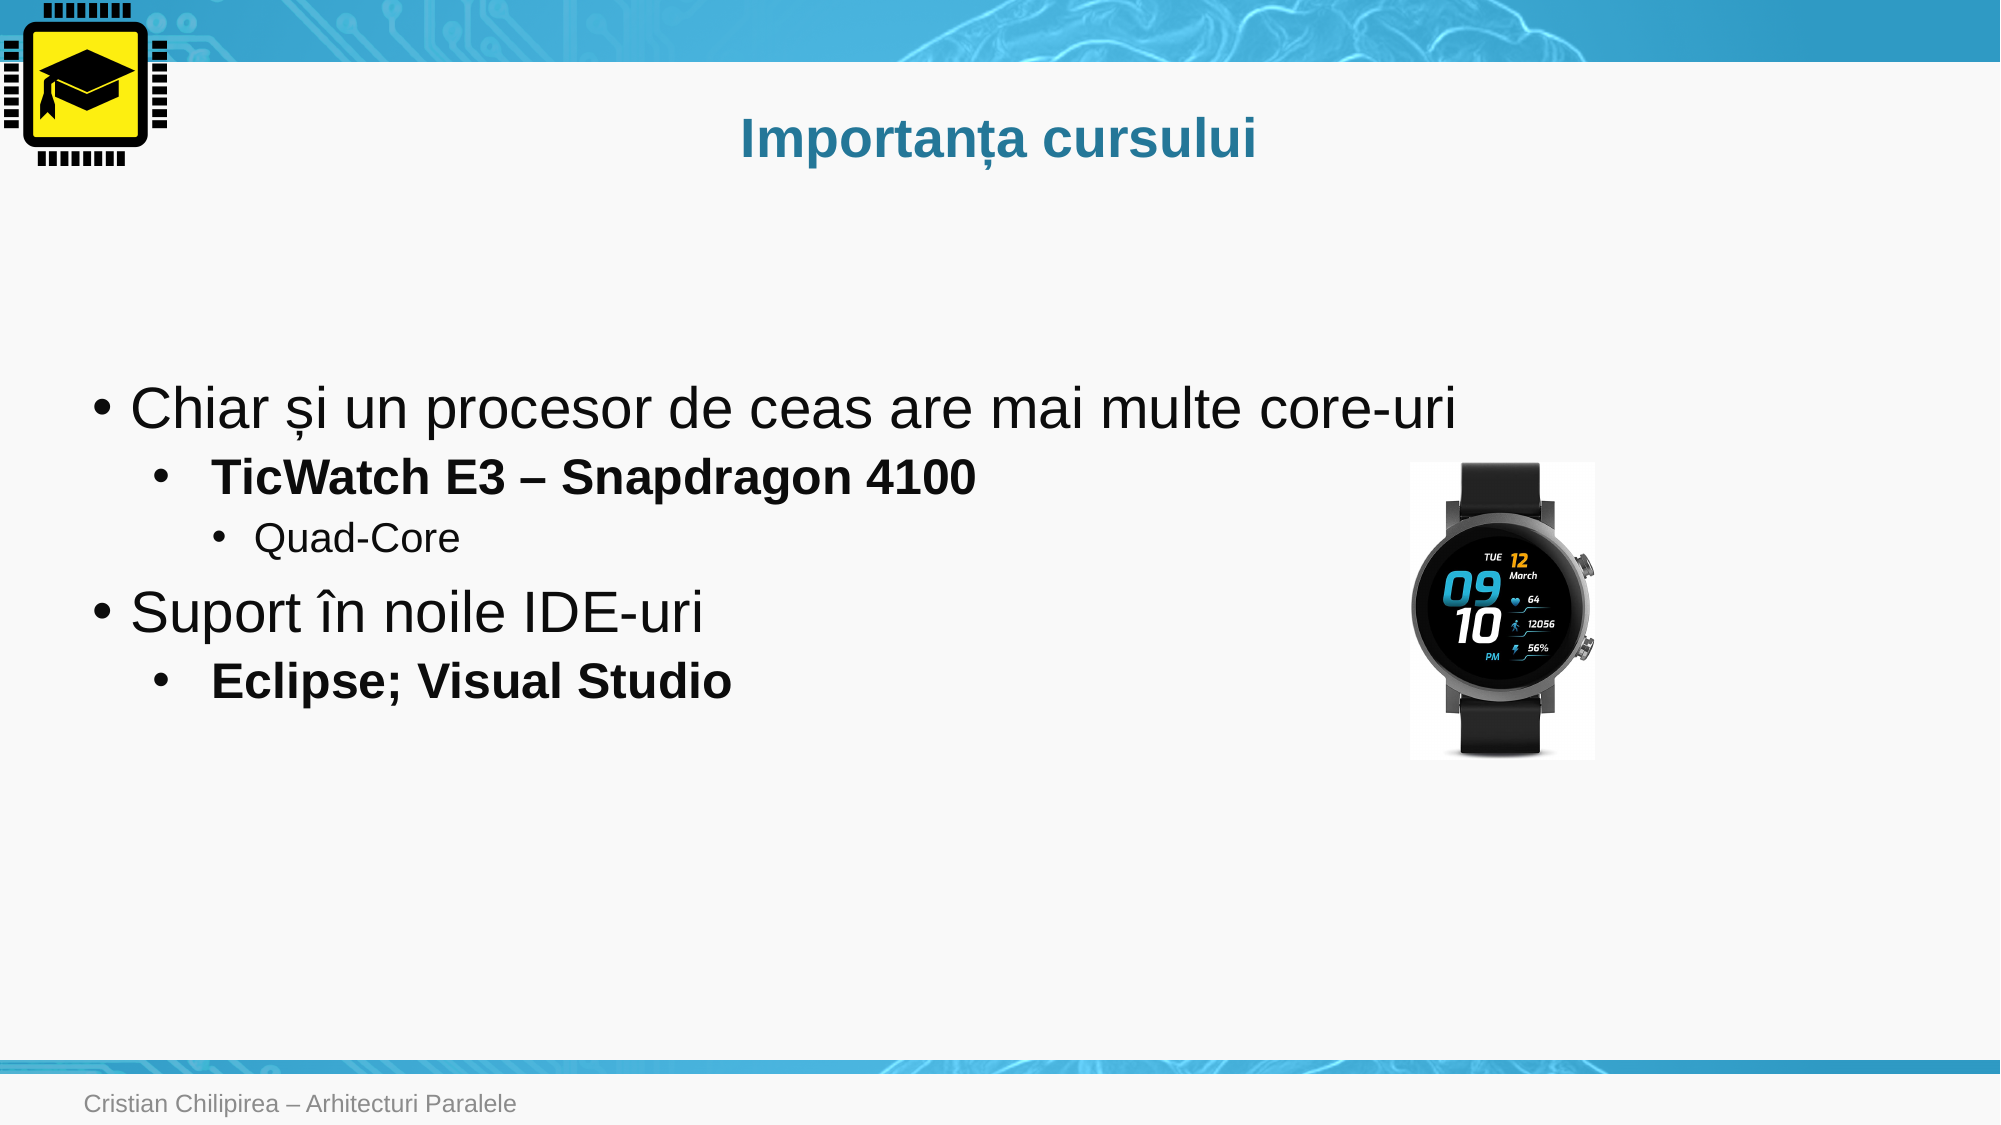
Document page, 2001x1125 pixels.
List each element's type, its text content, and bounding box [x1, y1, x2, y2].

picture [0, 0, 2000, 166]
picture [1410, 462, 1595, 760]
picture [0, 1060, 2000, 1074]
list Chiar și un procesor de ceas are mai multe core-uri TicWatch E3 – Snapdragon 4100 Quad-Core Suport în noile IDE-uri Eclipse; Visual Studio [77, 196, 1955, 1014]
title Importanța cursului [301, 102, 1699, 178]
footer Cristian Chilipirea – Arhitecturi Paralele [68, 1083, 1542, 1125]
